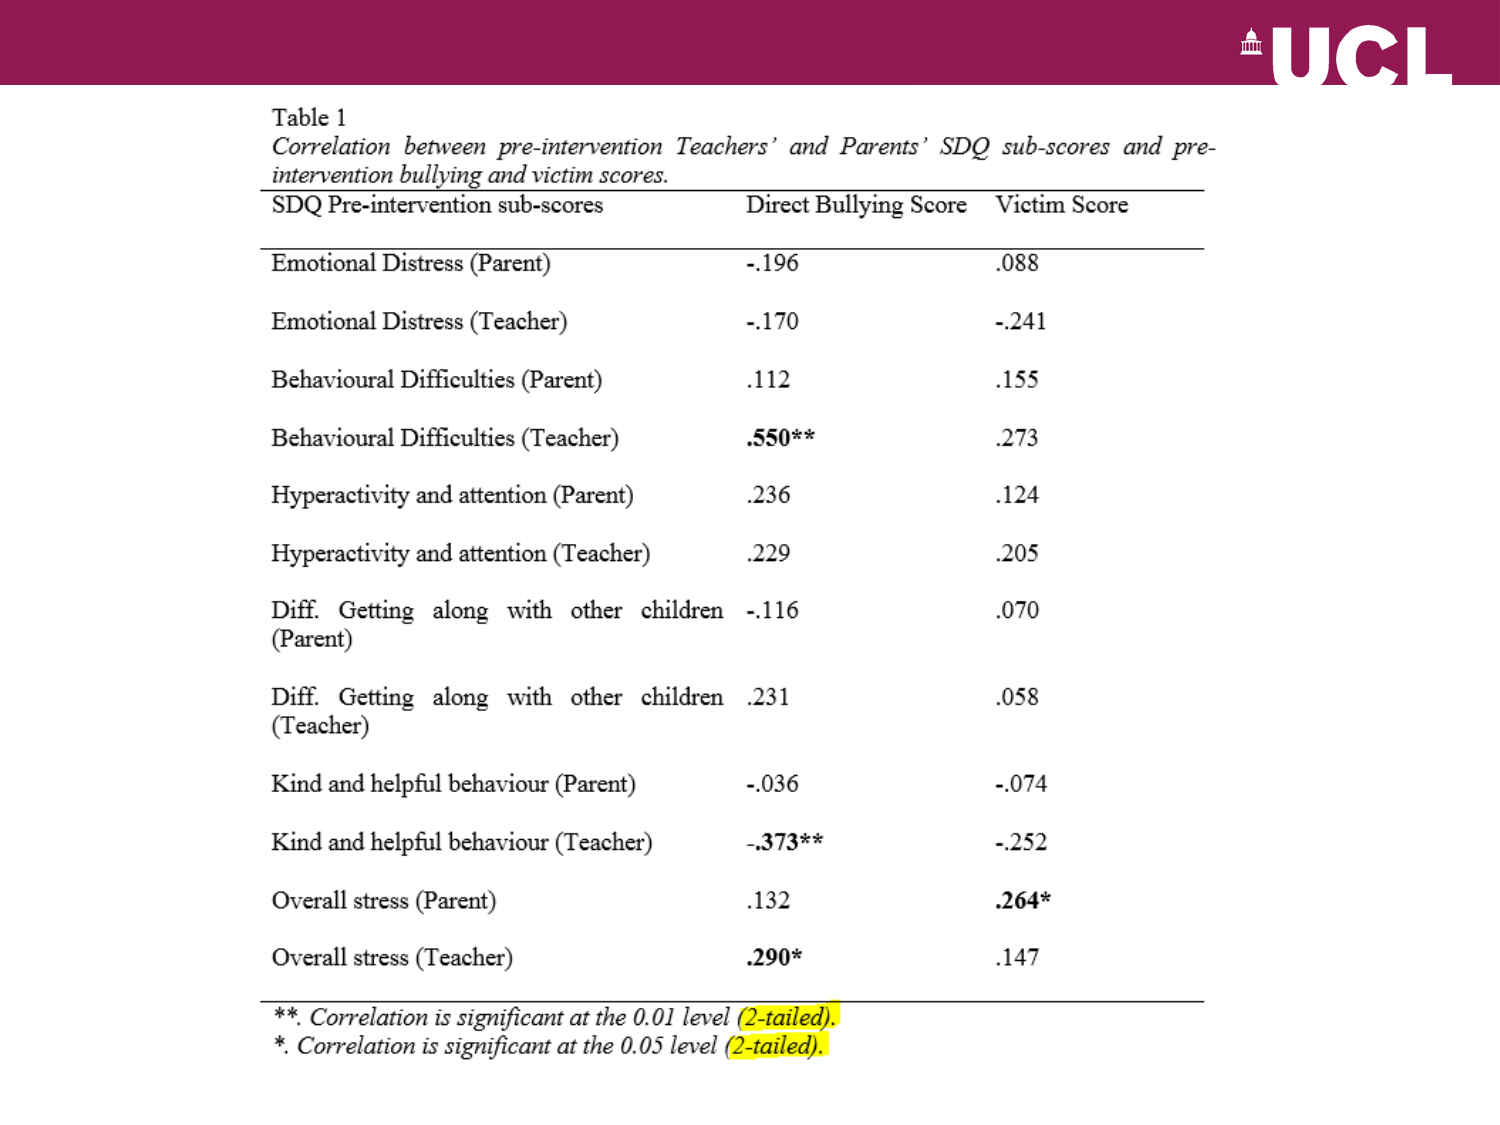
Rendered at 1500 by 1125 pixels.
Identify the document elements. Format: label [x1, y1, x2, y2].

picture [241, 89, 1267, 1098]
picture [0, 0, 1500, 85]
